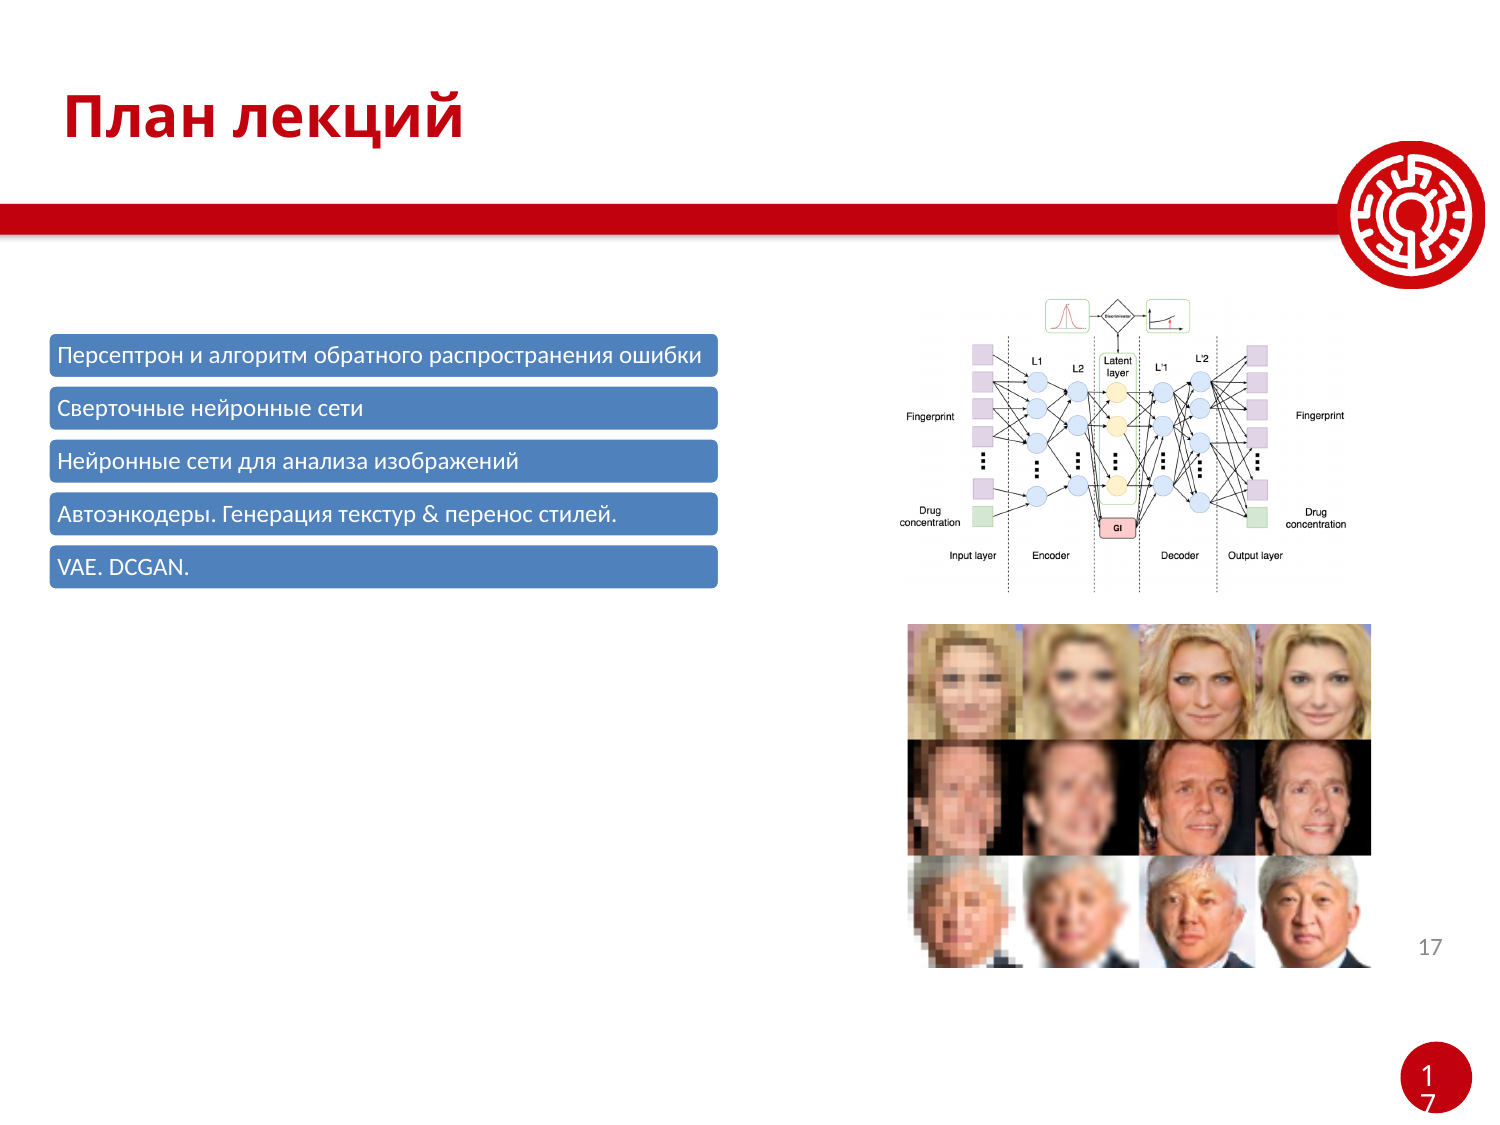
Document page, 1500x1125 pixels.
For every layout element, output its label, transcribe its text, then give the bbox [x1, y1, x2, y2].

text_box VAE. DCGAN. [45, 541, 723, 593]
text_box Персептрон и алгоритм обратного распространения ошибки [45, 329, 723, 382]
text_box 18 [1376, 922, 1458, 968]
picture [893, 292, 1372, 597]
text_box Автоэнкодеры. Генерация текстур & перенос стилей. [45, 488, 723, 540]
title План лекций [47, 42, 1281, 185]
text_box Сверточные нейронные сети [45, 382, 723, 434]
text_box Нейронные сети для анализа изображений [45, 435, 723, 487]
picture [907, 624, 1372, 968]
picture [1337, 141, 1485, 289]
slide_number 17 [1404, 1047, 1468, 1108]
